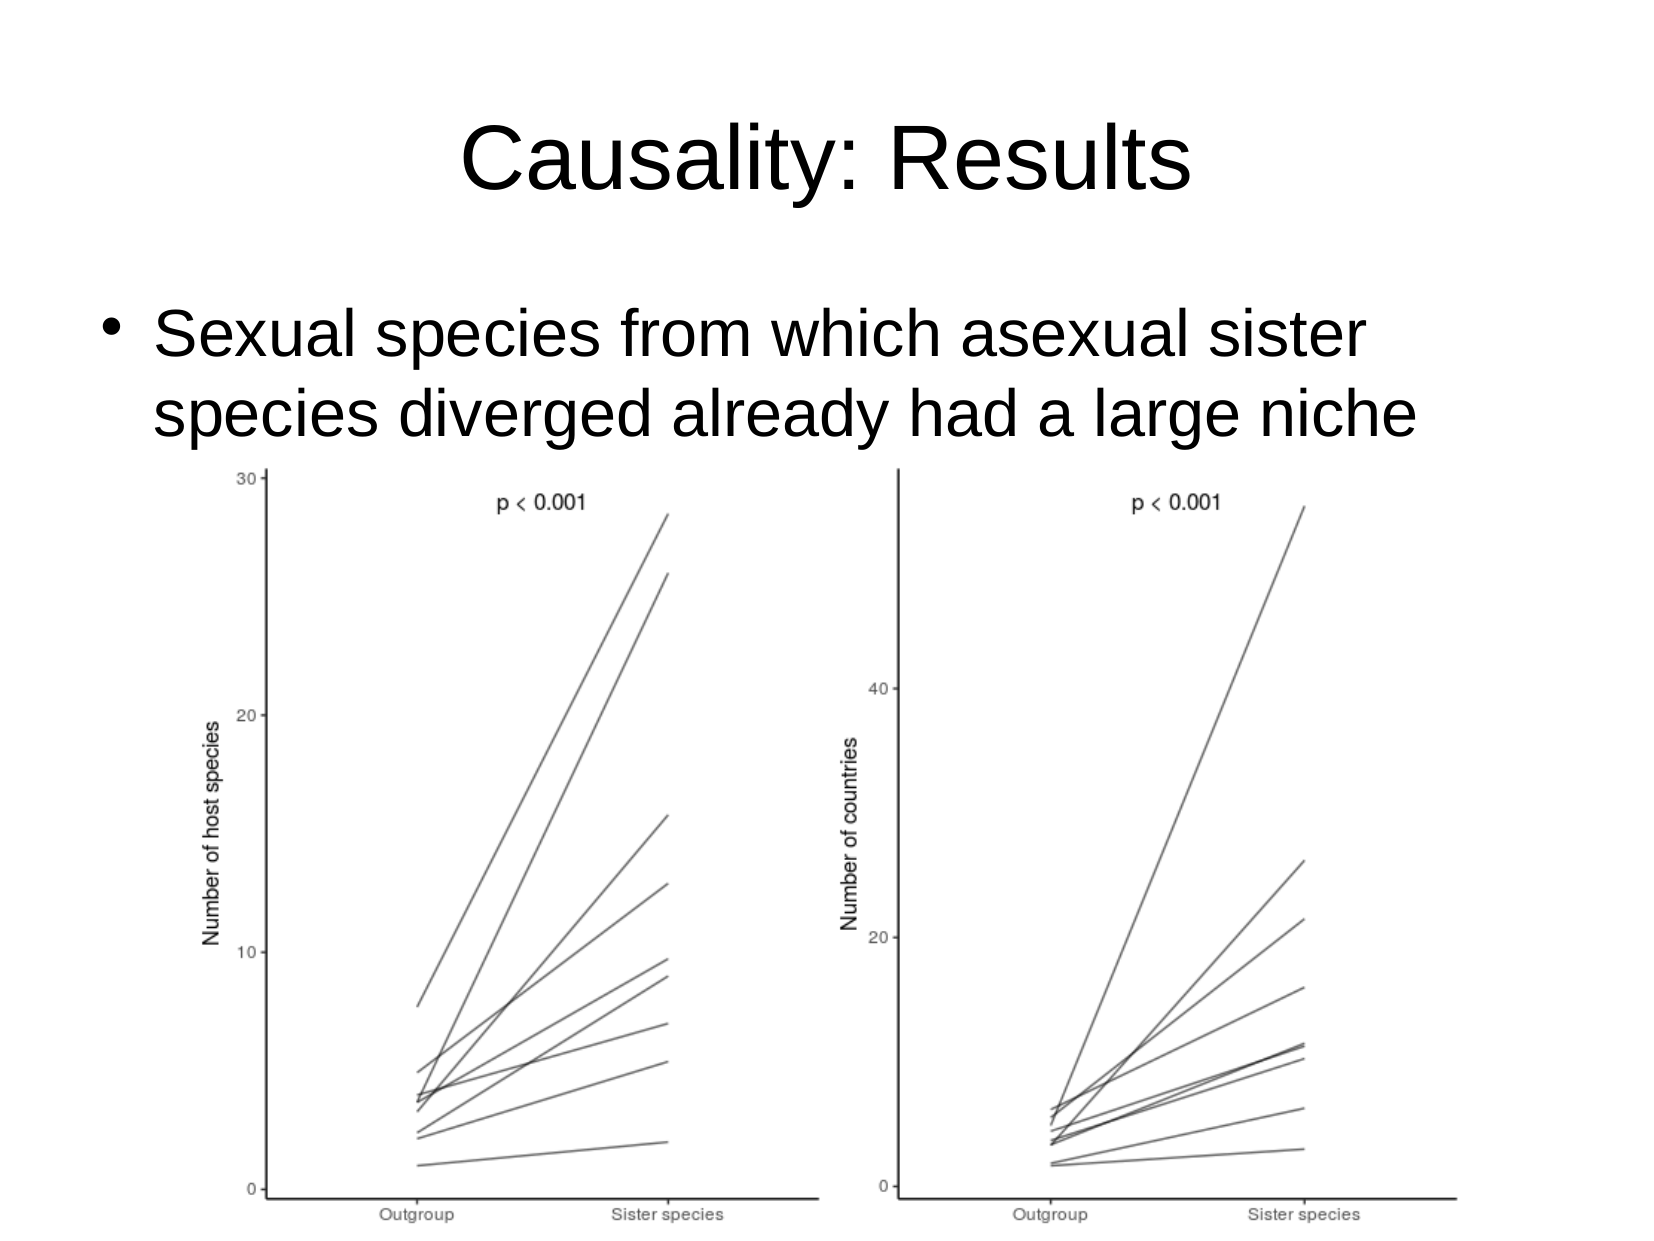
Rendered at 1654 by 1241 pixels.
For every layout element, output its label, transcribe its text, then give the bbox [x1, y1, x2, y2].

picture [192, 458, 1468, 1236]
text_box Sexual species from which asexual sister species diverged already had a large niche [82, 290, 1571, 1003]
text_box Causality: Results [82, 49, 1571, 257]
